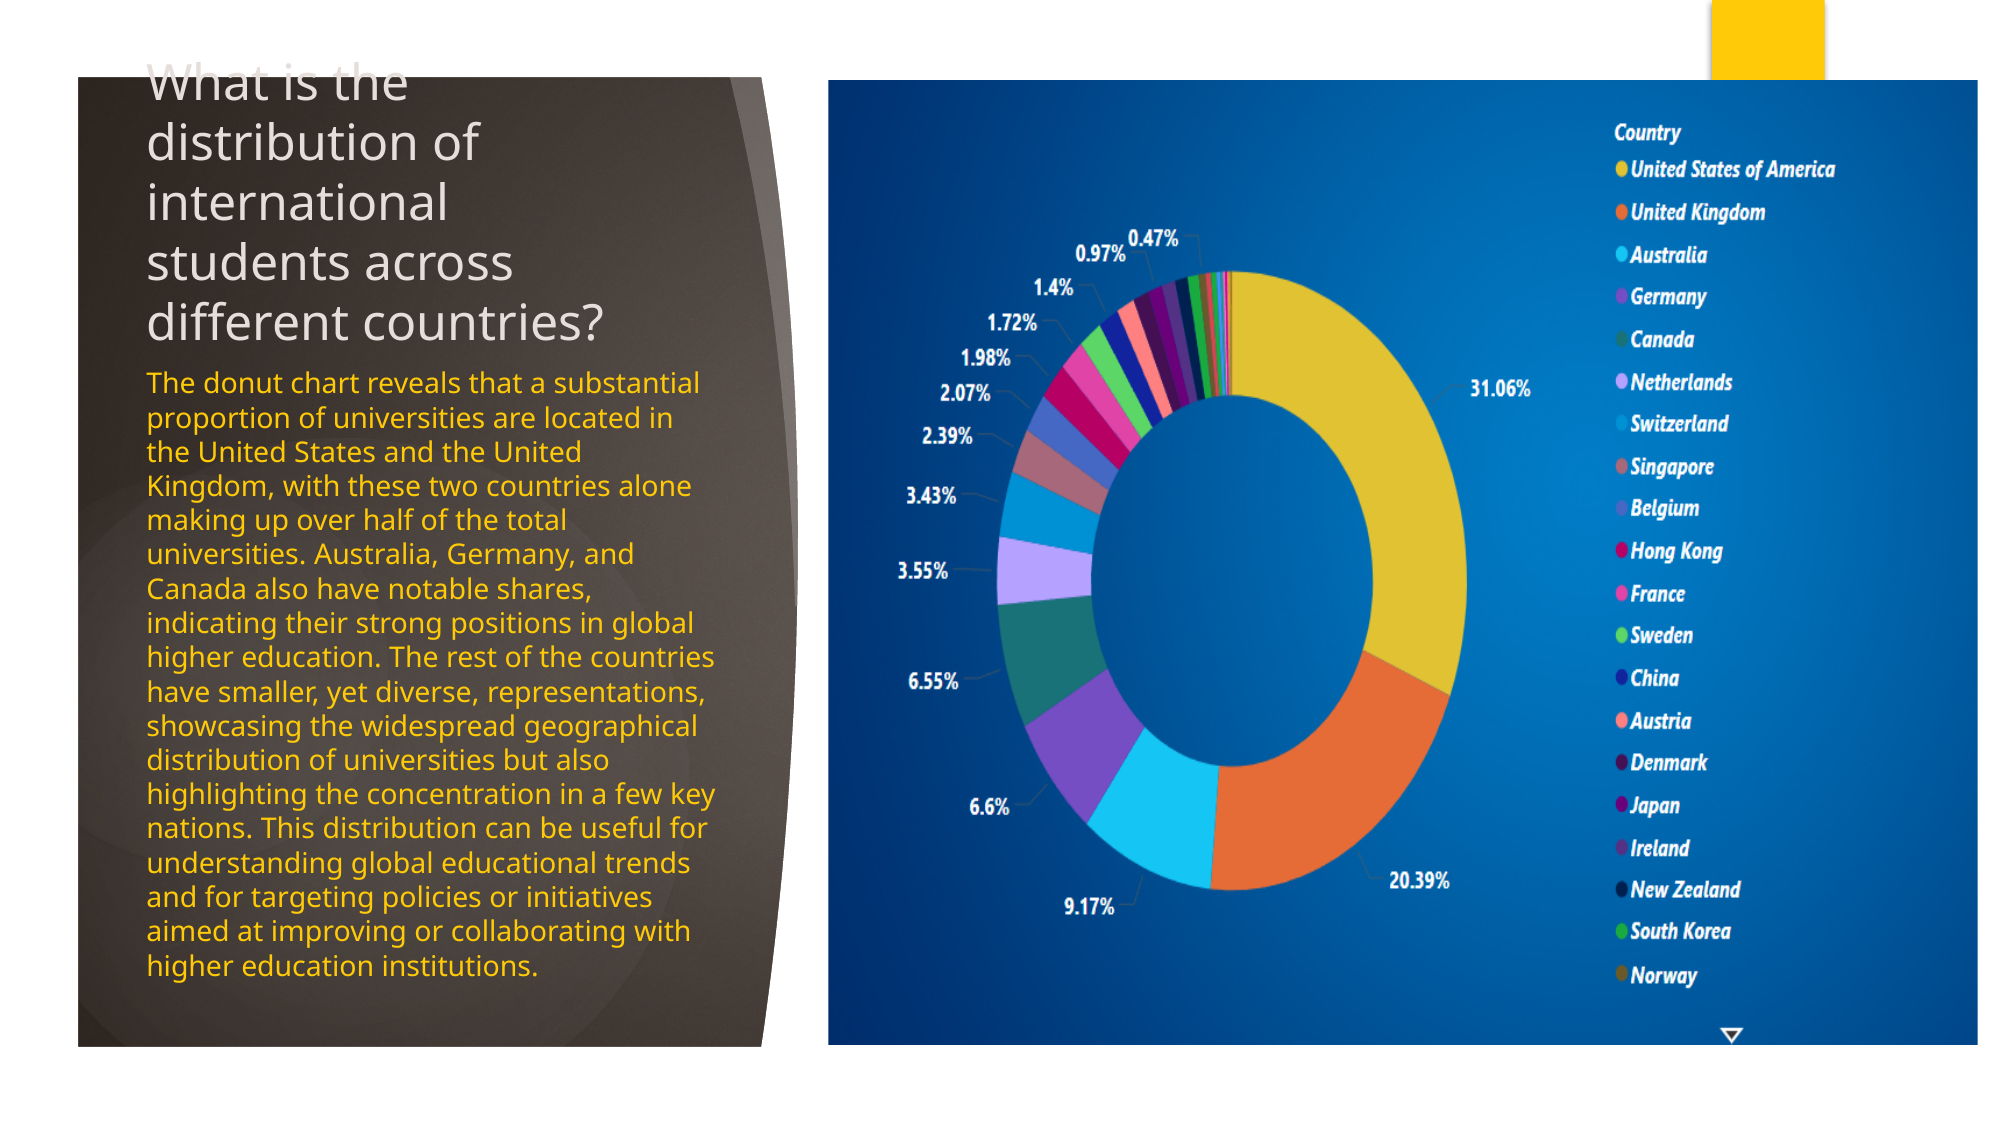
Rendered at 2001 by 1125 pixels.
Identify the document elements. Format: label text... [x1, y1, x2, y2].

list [828, 79, 1978, 1045]
title What is the distribution of international students across different countries? [131, 108, 648, 357]
list The donut chart reveals that a substantial proportion of universities are located in the United States and the United Kingdom, with these two countries alone making up over half of the total universities. Australia, Germany, and Canada also have notable shares, indicating their strong positions in global higher education. The rest of the countries have smaller, yet diverse, representations, showcasing the widespread geographical distribution of universities but also highlighting the concentration in a few key nations. This distribution can be useful for understanding global educational trends and for targeting policies or initiatives aimed at improving or collaborating with higher education institutions. [131, 357, 734, 1017]
